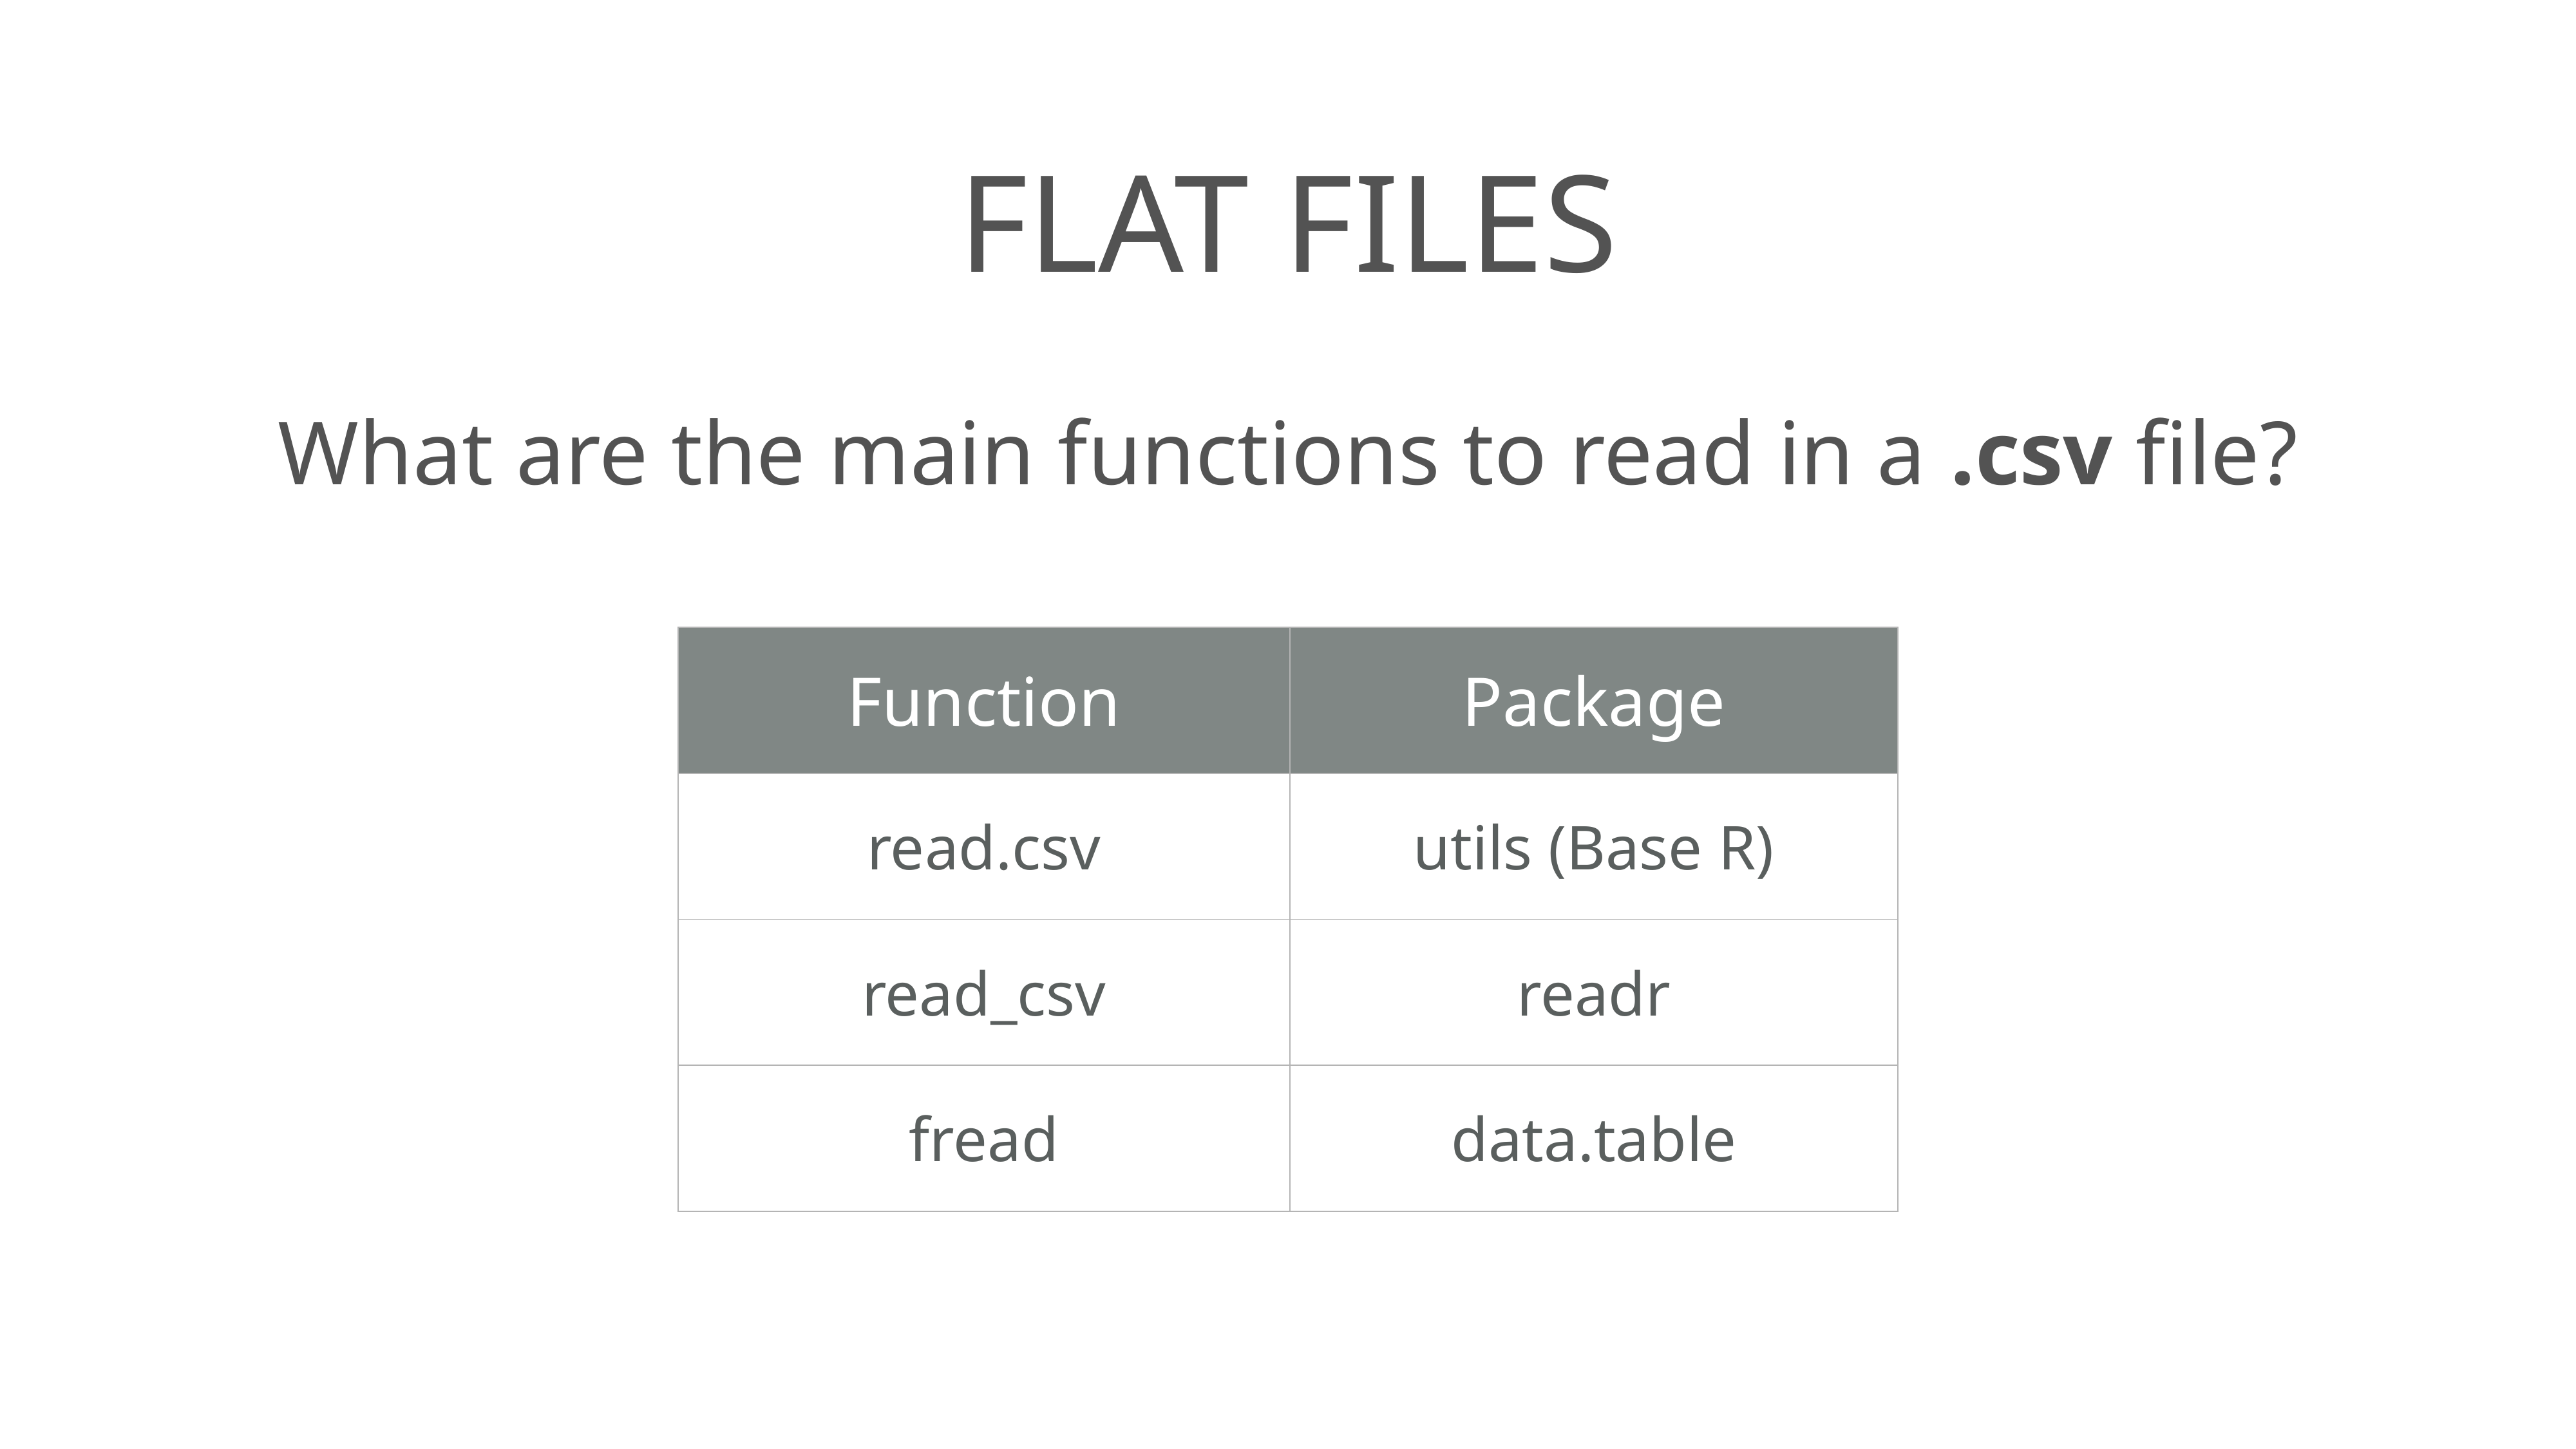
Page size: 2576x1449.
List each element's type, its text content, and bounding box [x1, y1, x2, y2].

table_header Function [679, 628, 1289, 773]
table_cell read.csv [679, 774, 1289, 919]
title flat files [70, 37, 2506, 401]
table_cell data.table [1291, 1066, 1897, 1211]
table_cell read_csv [679, 920, 1289, 1065]
list What are the main functions to read in a .csv file? [151, 392, 2425, 1449]
table_cell readr [1291, 920, 1897, 1065]
table_cell fread [679, 1066, 1289, 1211]
table_header Package [1291, 628, 1897, 773]
table_cell utils (Base R) [1291, 774, 1897, 919]
